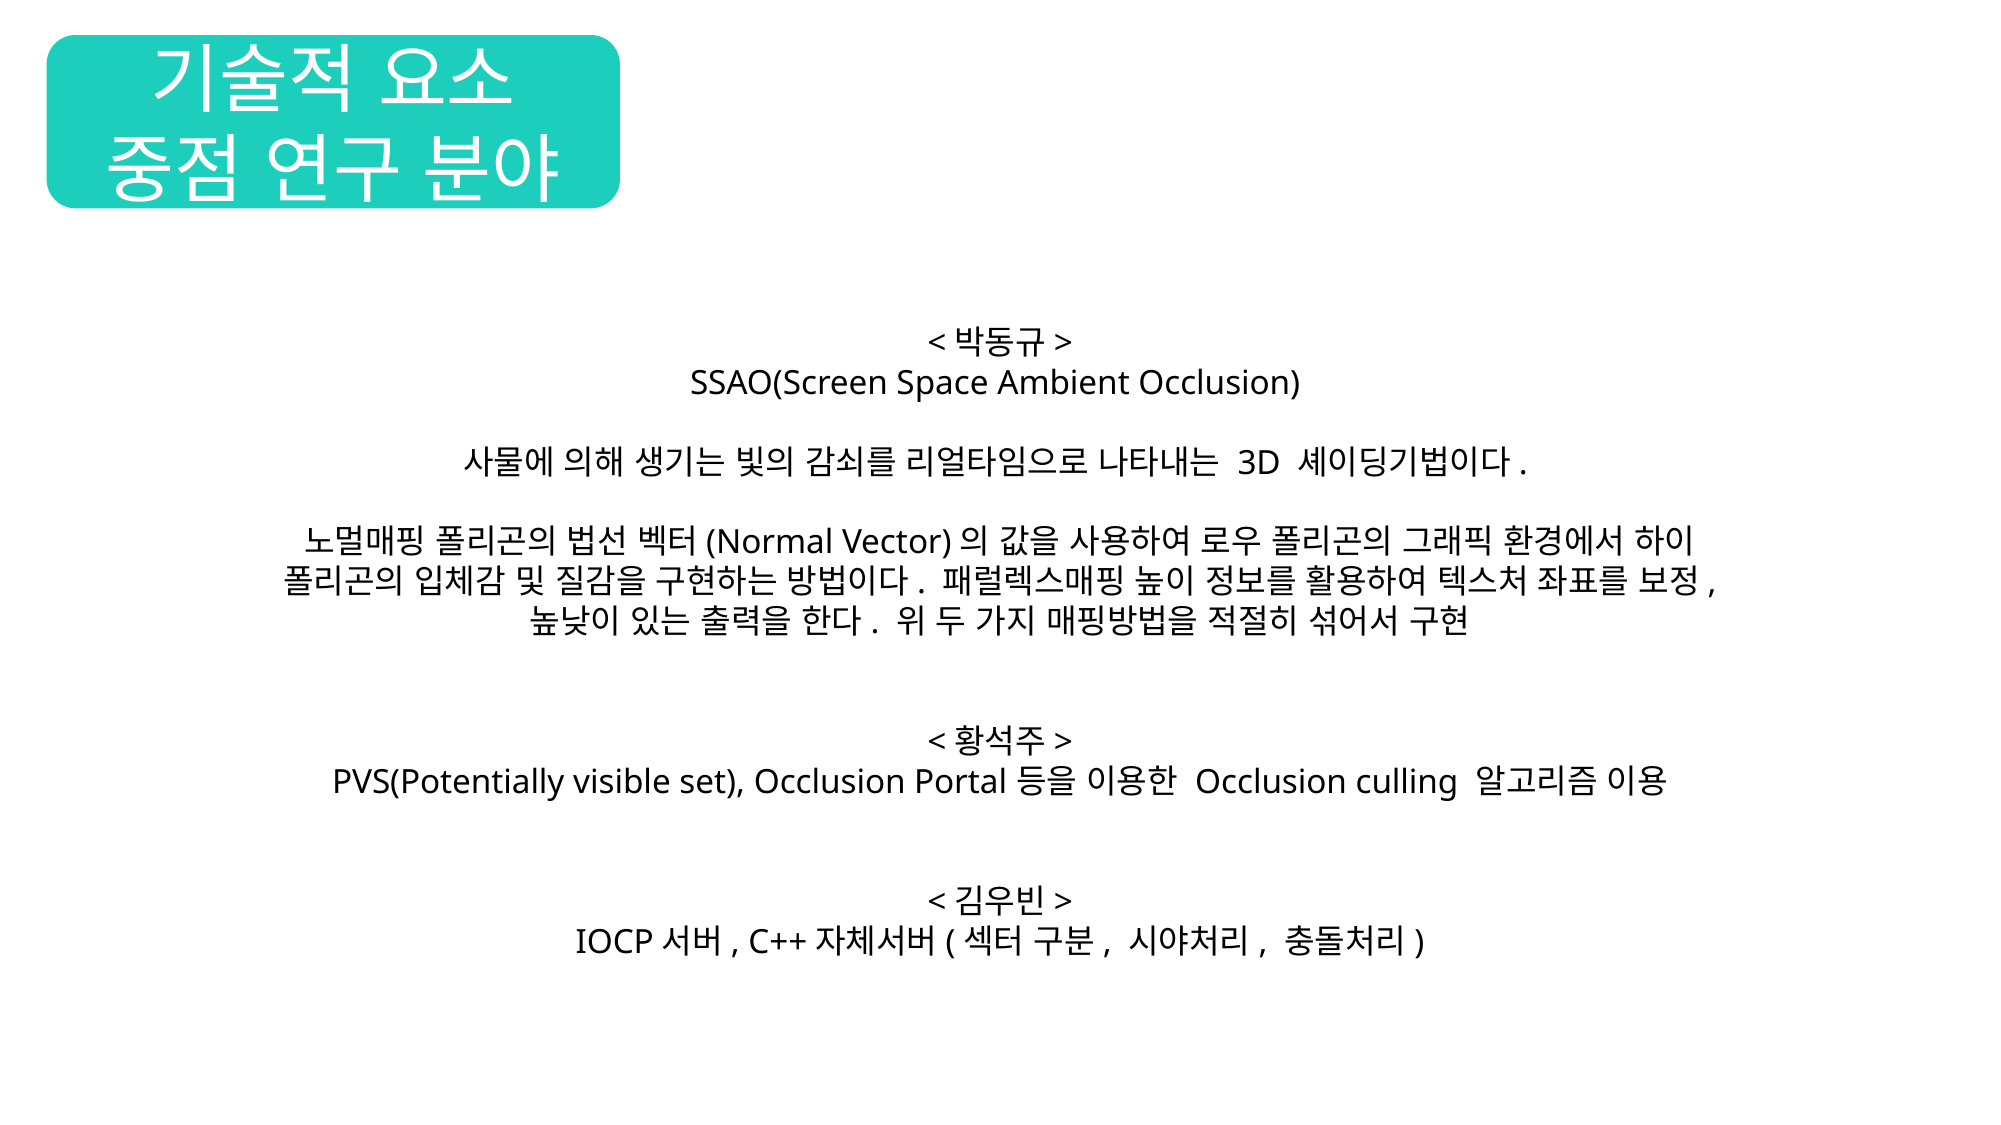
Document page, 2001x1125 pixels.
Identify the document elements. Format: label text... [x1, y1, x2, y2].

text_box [28, 222, 1972, 1090]
text_box 기술적 요소 중점 연구 분야 [45, 33, 621, 210]
